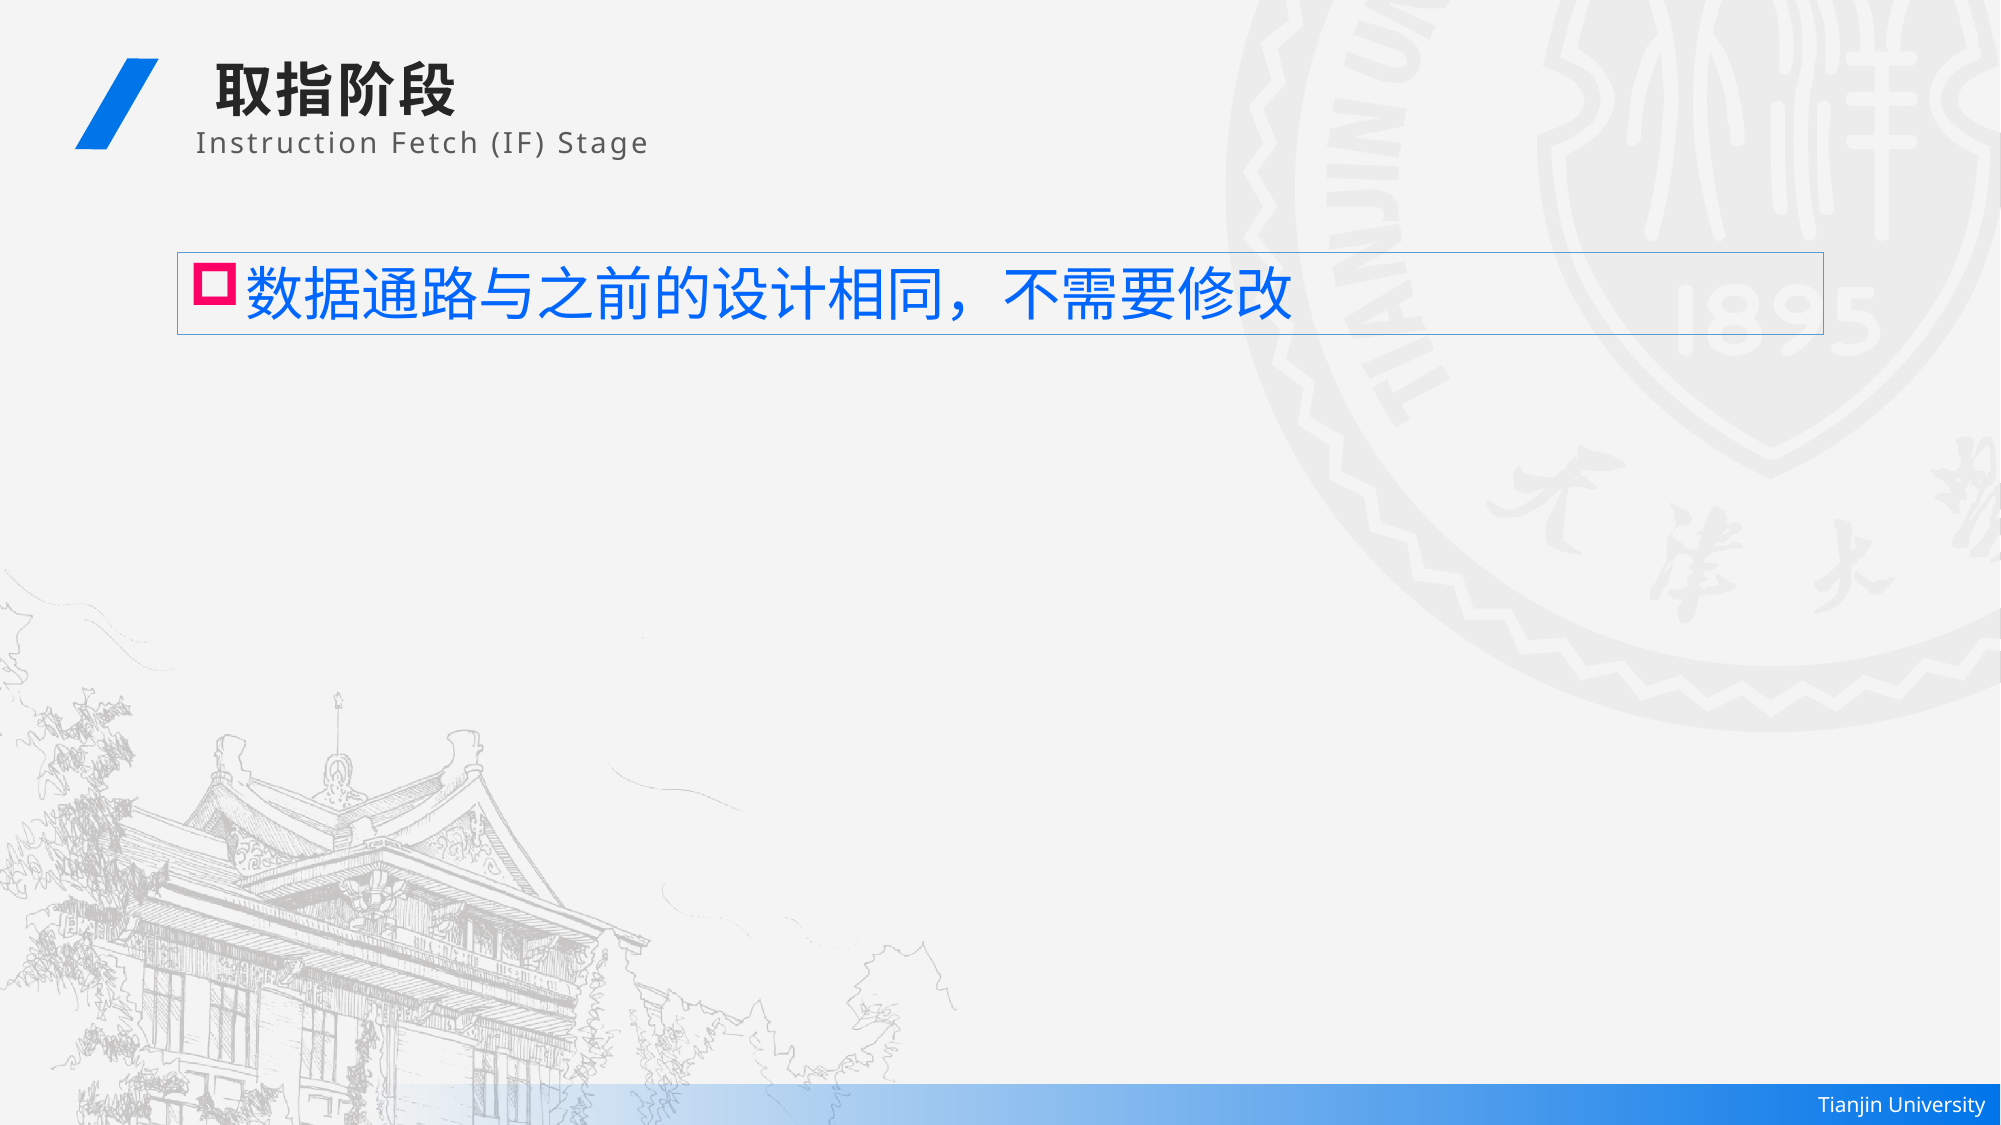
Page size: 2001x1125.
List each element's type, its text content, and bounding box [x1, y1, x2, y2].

text_box [74, 109, 98, 150]
text_box 数据通路与之前的设计相同，不需要修改 [177, 252, 1824, 335]
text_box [98, 45, 747, 168]
